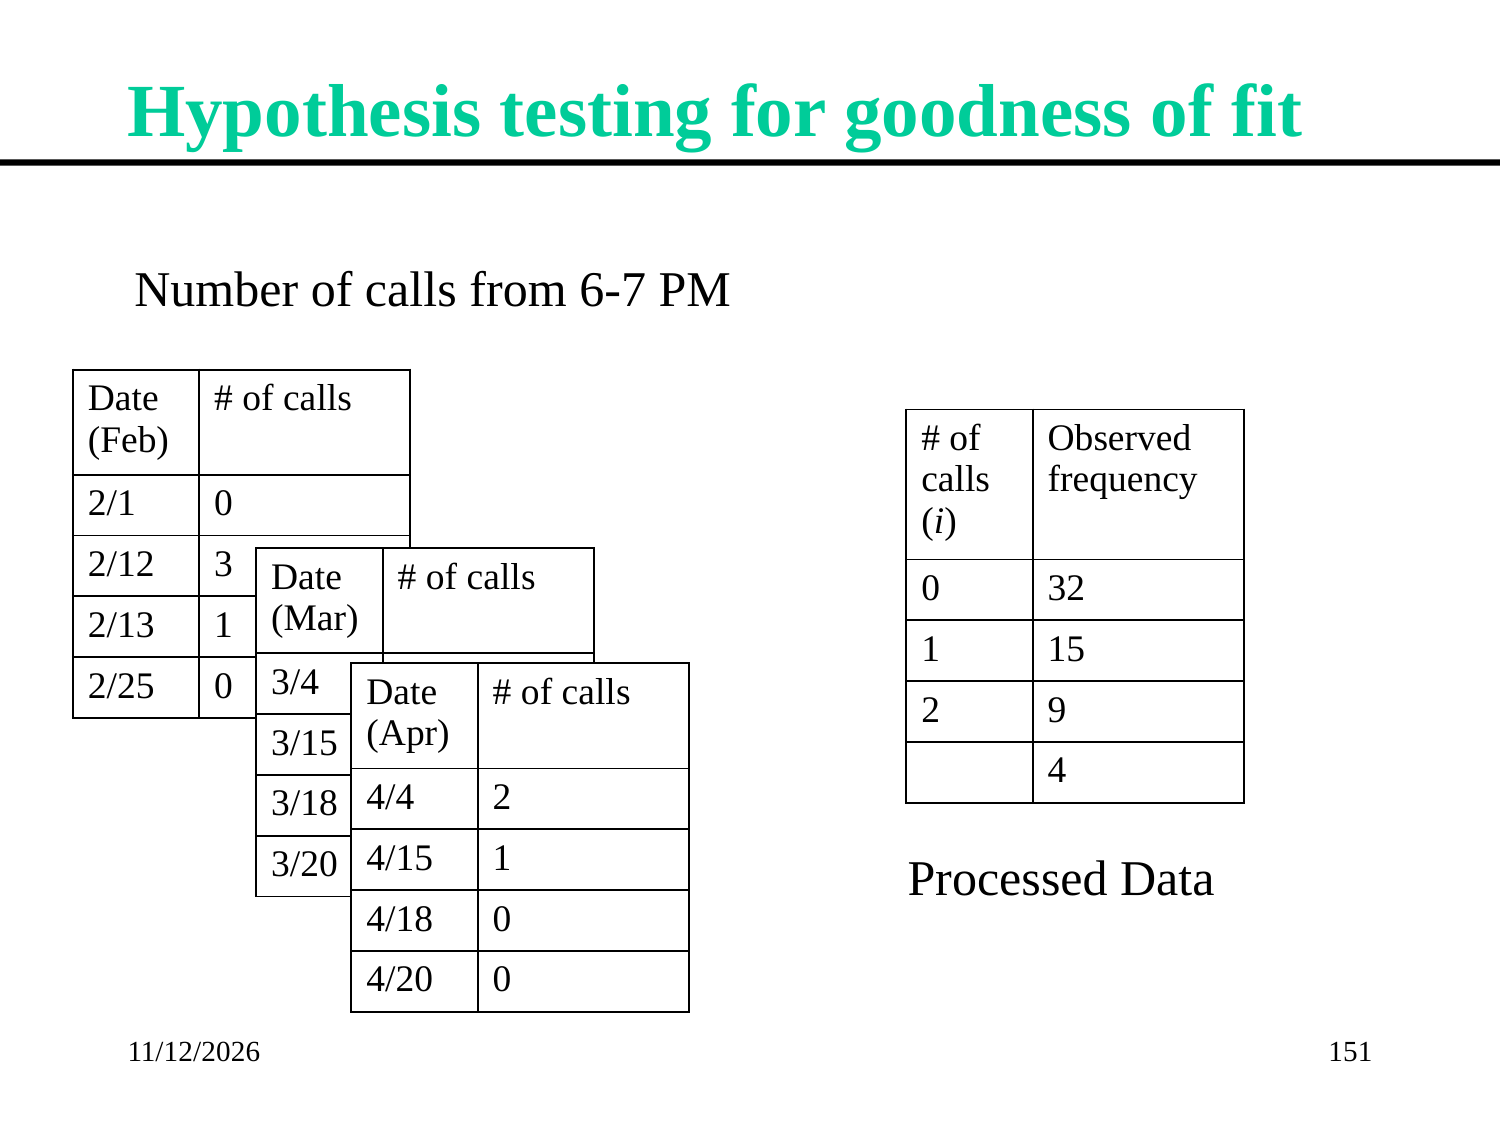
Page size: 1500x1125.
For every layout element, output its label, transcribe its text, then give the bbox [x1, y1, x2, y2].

table_cell 2/13 [74, 597, 198, 656]
text_box Hypothesis testing for goodness of fit [0, 37, 1450, 162]
table_cell 2 [479, 769, 688, 828]
text_box Processed Data [892, 838, 1230, 913]
slide_number 151 [1074, 1024, 1388, 1101]
table_cell 4/15 [352, 830, 477, 889]
table_header # of calls [384, 549, 593, 652]
table_header # of calls [479, 664, 688, 768]
text_box Data [260, 897, 350, 905]
table_cell 3/4 [257, 654, 382, 713]
table_header Date (Mar) [257, 549, 382, 652]
table_cell 3/15 [257, 715, 350, 774]
table_cell 0 [200, 658, 255, 717]
table_cell 4/20 [352, 952, 477, 1011]
table_cell 3/18 [257, 776, 350, 835]
table_cell 2/12 [74, 536, 198, 595]
table_cell 4/4 [352, 769, 477, 828]
table_cell 0 [200, 476, 409, 535]
table_cell 2/25 [74, 658, 198, 717]
table_cell 3/20 [257, 837, 350, 896]
table_cell 0 [479, 952, 688, 1011]
table_cell 3 [200, 536, 409, 595]
table_cell 0 [479, 891, 688, 950]
table_cell 2 [384, 654, 593, 662]
table_cell 1 [200, 597, 255, 656]
table_cell 1 [479, 830, 688, 889]
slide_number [112, 1024, 426, 1101]
table_header Date (Feb) [74, 371, 198, 474]
table_header Date (Apr) [352, 664, 477, 768]
text_box Number of calls from 6-7 PM [119, 249, 746, 325]
table_cell 2/1 [74, 476, 198, 535]
table_header # of calls [200, 371, 409, 474]
text_box Hypothesis testing for goodness of fit [0, 163, 1450, 175]
table_cell 4/18 [352, 891, 477, 950]
